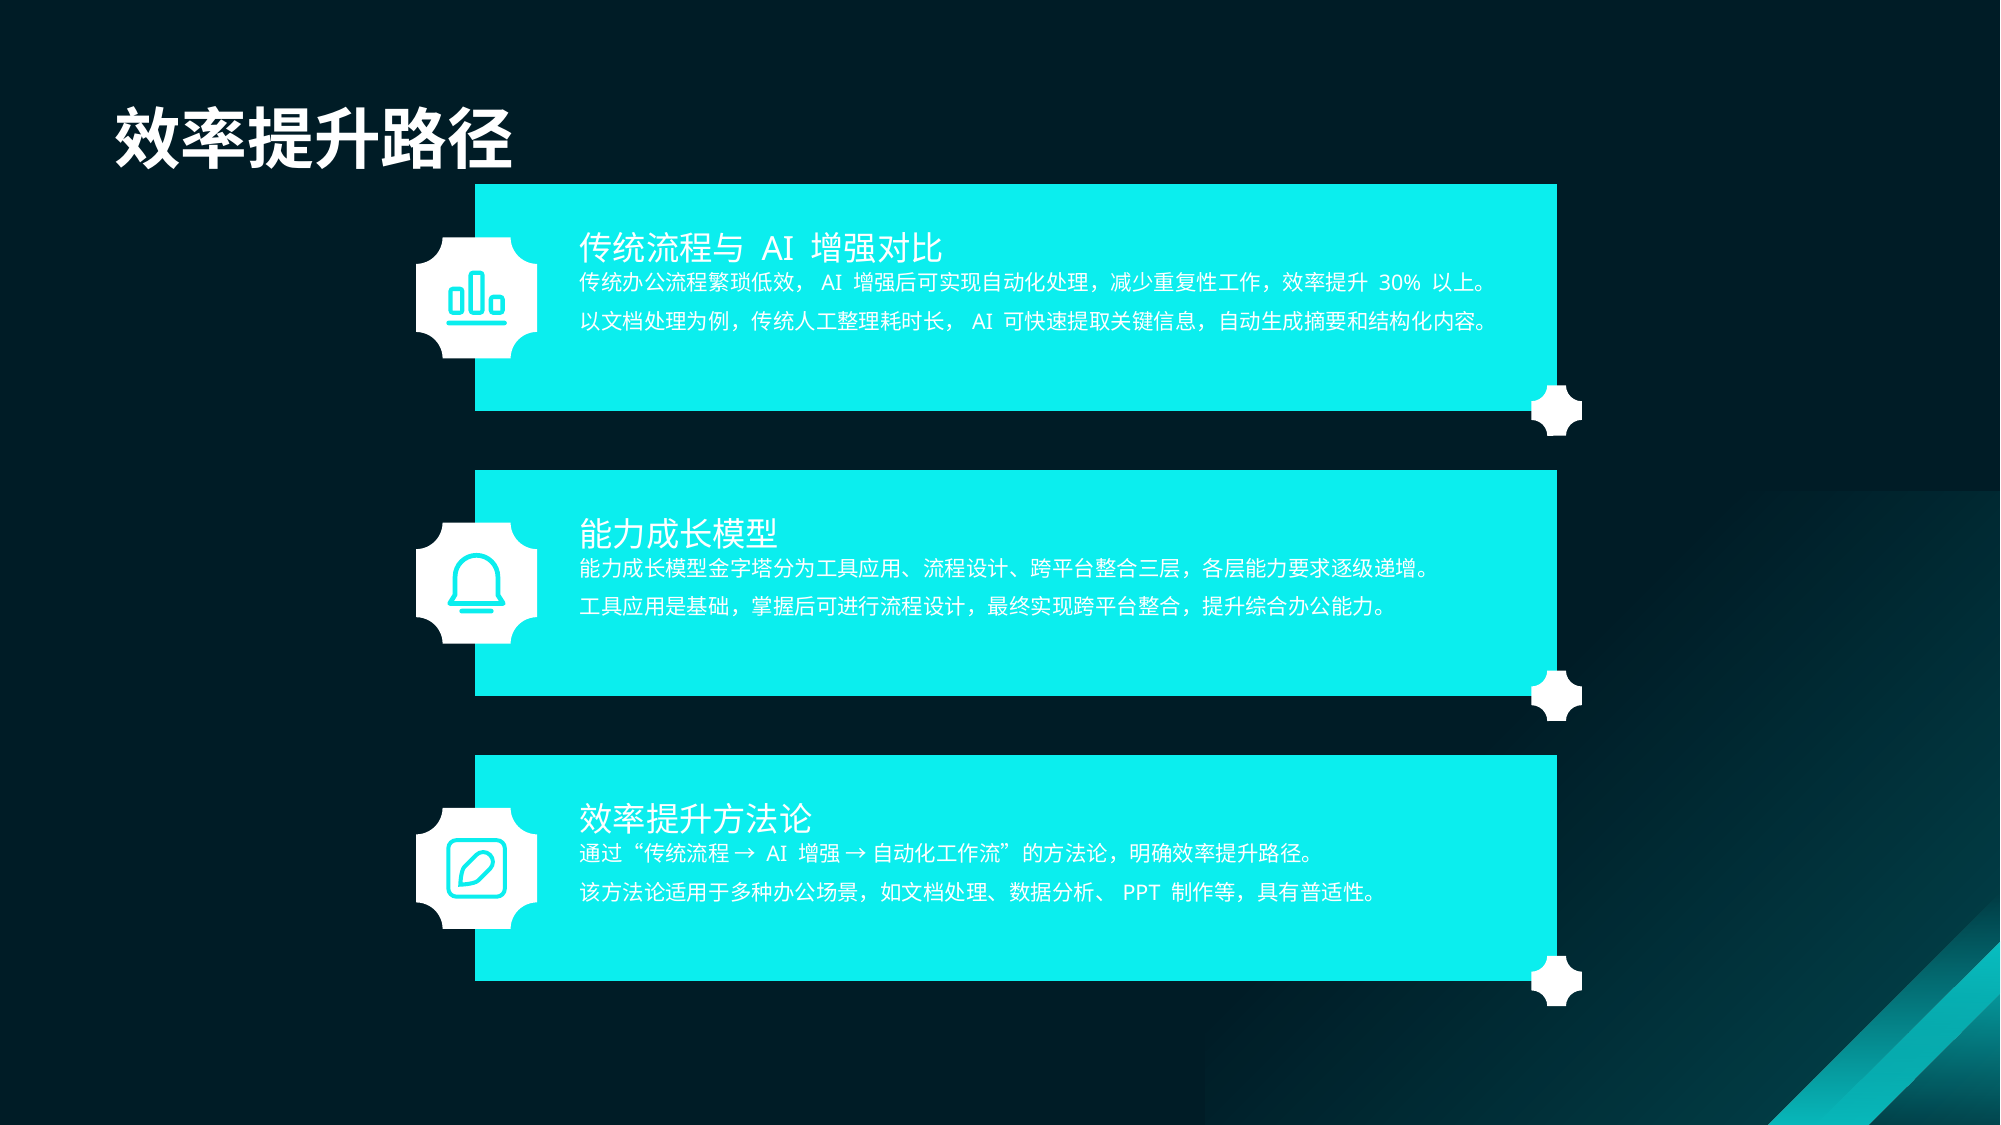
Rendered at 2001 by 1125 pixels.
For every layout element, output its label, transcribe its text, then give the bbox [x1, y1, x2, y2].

text_box 通过“传统流程 → AI 增强 → 自动化工作流”的方法论，明确效率提升路径。 该方法论适用于多种办公场景，如文档处理、数据分析、PPT 制作等，具有普适性。 [579, 839, 1529, 964]
text_box [1531, 955, 1582, 1007]
text_box [447, 552, 506, 606]
text_box 传统流程与 AI 增强对比 [579, 207, 1529, 268]
text_box [416, 522, 538, 644]
text_box [468, 270, 485, 315]
text_box 能力成长模型 [579, 492, 1529, 553]
text_box [459, 608, 494, 614]
text_box [476, 755, 1557, 981]
text_box 传统办公流程繁琐低效，AI 增强后可实现自动化处理，减少重复性工作，效率提升 30% 以上。 以文档处理为例，传统人工整理耗时长，AI 可快速提取关键信息，自动生成摘要和结构化内容。 [579, 269, 1529, 393]
text_box [476, 185, 1557, 410]
text_box [446, 838, 507, 899]
text_box [1531, 385, 1582, 436]
title 效率提升路径 [114, 59, 1886, 178]
text_box [416, 807, 538, 929]
text_box 效率提升方法论 [579, 777, 1529, 838]
text_box [448, 286, 465, 315]
text_box 能力成长模型金字塔分为工具应用、流程设计、跨平台整合三层，各层能力要求逐级递增。 工具应用是基础，掌握后可进行流程设计，最终实现跨平台整合，提升综合办公能力。 [579, 554, 1529, 678]
text_box [476, 470, 1557, 696]
text_box [1531, 670, 1582, 722]
text_box [446, 320, 507, 326]
text_box [488, 294, 505, 315]
text_box [416, 237, 538, 359]
